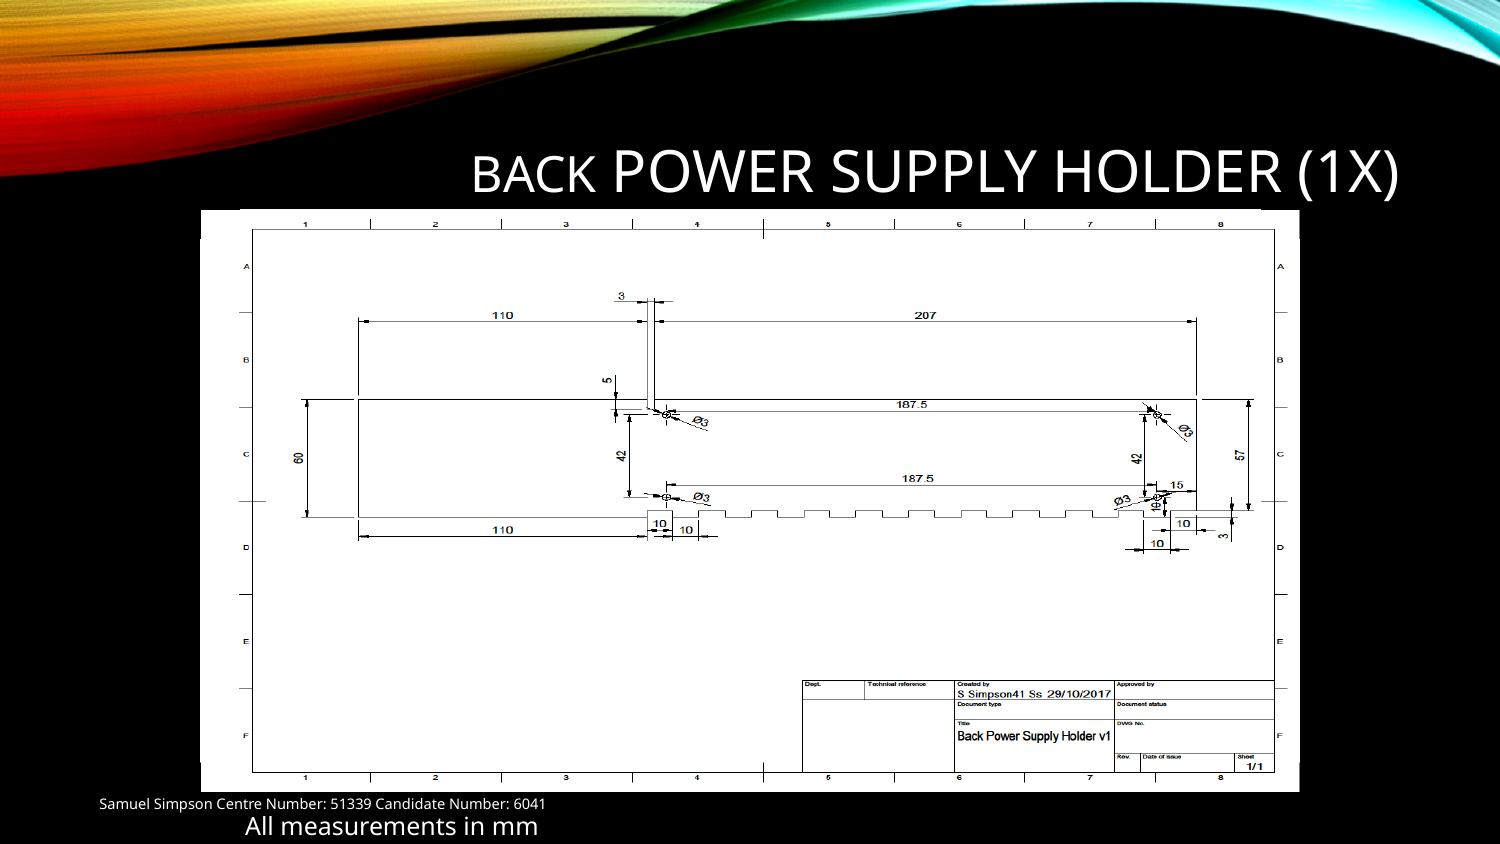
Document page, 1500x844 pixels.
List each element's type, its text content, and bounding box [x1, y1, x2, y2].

title Back Power Supply Holder (1x) [356, 94, 1416, 254]
text_box All measurements in mm [230, 802, 762, 844]
footer Samuel Simpson Centre Number: 51339 Candidate Number: 6041 [84, 781, 1041, 827]
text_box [200, 208, 1300, 792]
picture [0, 0, 1500, 178]
